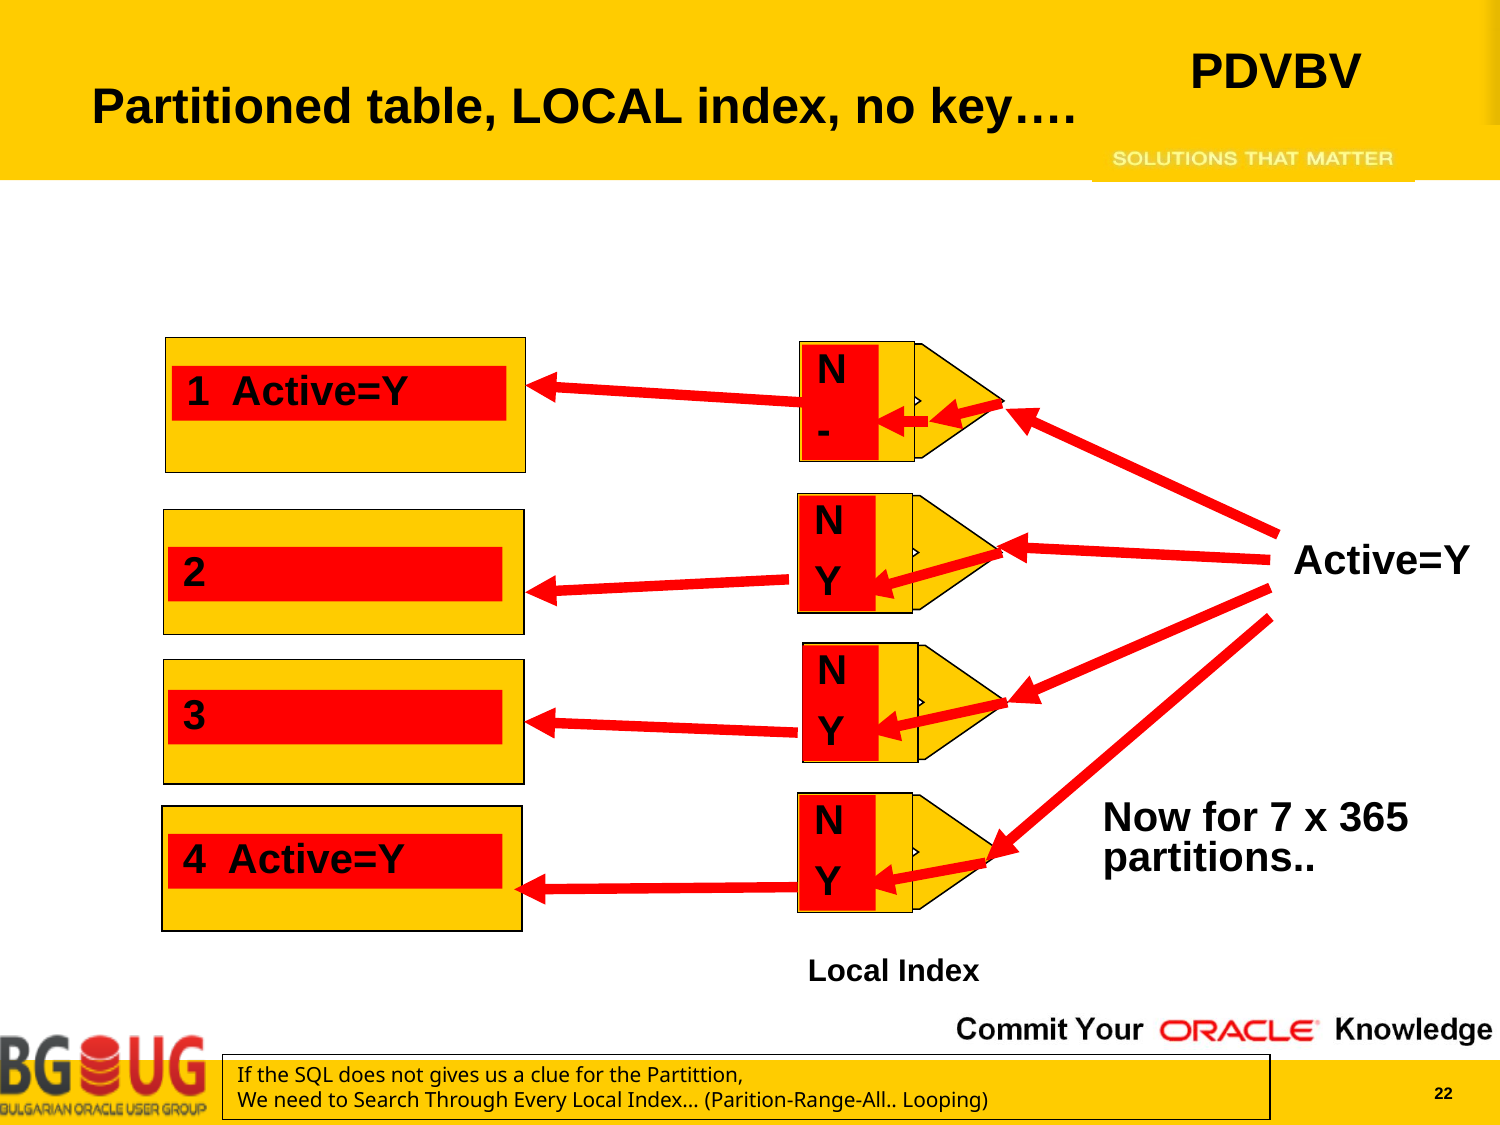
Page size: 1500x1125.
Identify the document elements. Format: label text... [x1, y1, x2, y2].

text_box [163, 509, 524, 635]
text_box 4 Active=Y [168, 833, 503, 889]
text_box 3 [168, 689, 503, 745]
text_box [797, 493, 1003, 614]
slide_number 22 [1409, 1074, 1468, 1100]
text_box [524, 579, 790, 593]
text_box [996, 546, 1271, 561]
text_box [1005, 408, 1279, 535]
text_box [928, 403, 1003, 422]
text_box [161, 806, 523, 932]
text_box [1006, 587, 1271, 616]
text_box Local Index [660, 949, 1128, 995]
text_box 1 Active=Y [171, 365, 507, 421]
picture [1092, 137, 1415, 182]
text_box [863, 862, 986, 886]
text_box [165, 337, 526, 473]
picture [952, 1011, 1500, 1050]
text_box [163, 659, 524, 785]
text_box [859, 552, 1003, 593]
text_box 2 [168, 546, 503, 602]
picture [1160, 0, 1500, 125]
title Partitioned table, LOCAL index, no key…. [76, 57, 1165, 151]
text_box Now for 7 x 365 partitions.. [1088, 791, 1461, 887]
text_box If the SQL does not gives us a clue for the Partittion, We need to Search Through Every Local Index… (Parition-Range-All.. Looping) [222, 1054, 1271, 1120]
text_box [523, 721, 798, 733]
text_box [799, 341, 1005, 462]
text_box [868, 702, 1008, 733]
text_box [802, 642, 980, 763]
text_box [797, 792, 1003, 913]
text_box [524, 385, 803, 406]
text_box Active=Y [1278, 534, 1500, 590]
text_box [513, 886, 798, 890]
picture [0, 1034, 207, 1121]
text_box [985, 616, 1271, 861]
